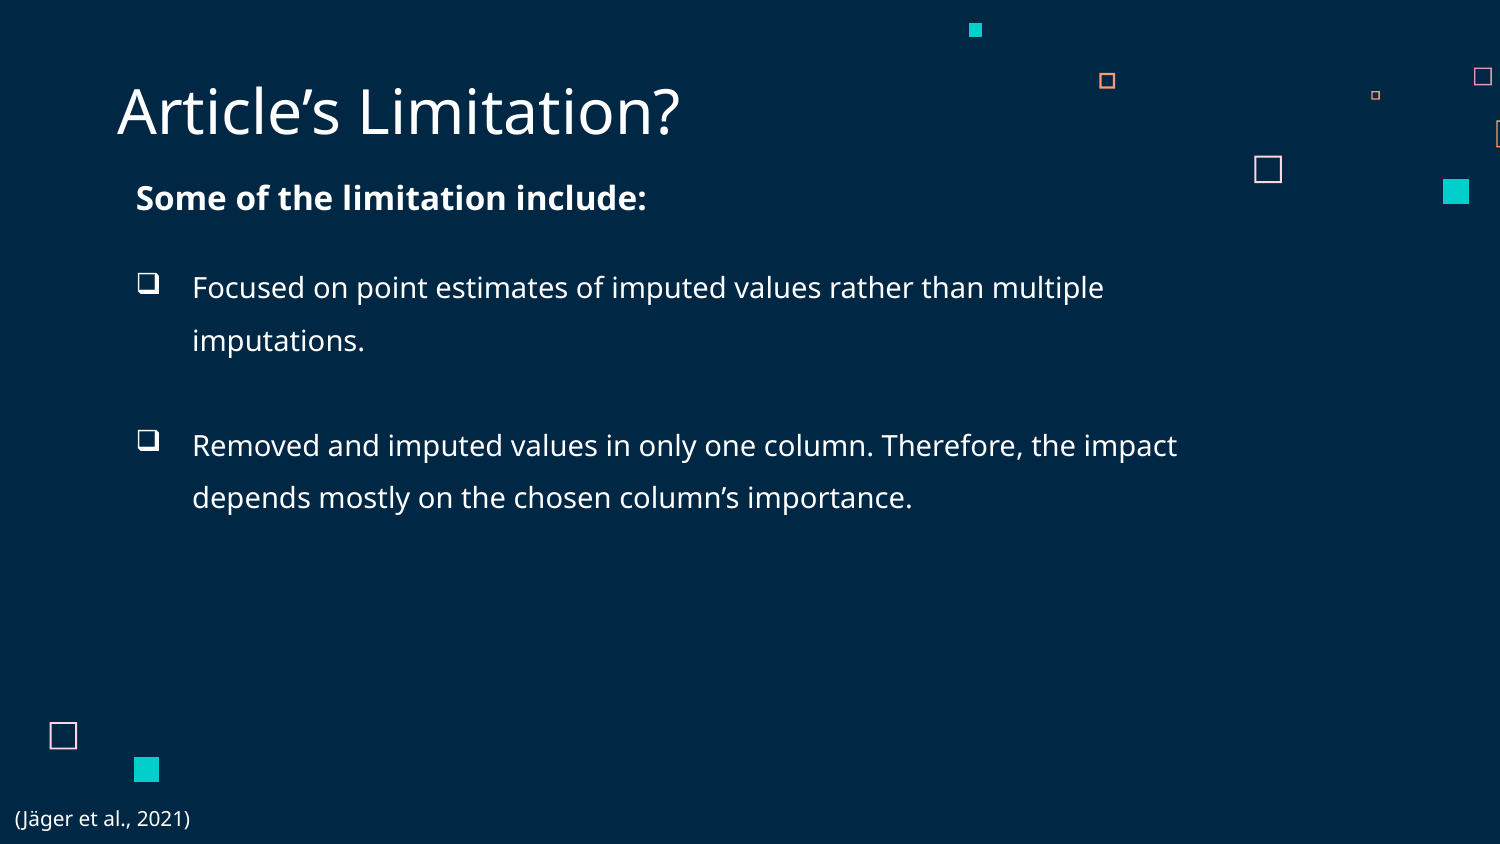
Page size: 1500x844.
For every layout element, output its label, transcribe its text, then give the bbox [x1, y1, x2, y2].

subtitle Some of the limitation include: Focused on point estimates of imputed values rather than multiple imputations. Removed and imputed values in only one column. Therefore, the impact depends mostly on the chosen column’s importance. [101, 162, 1248, 694]
text_box (Jäger et al., 2021) [0, 797, 212, 838]
title Article’s Limitation? [101, 67, 1068, 162]
